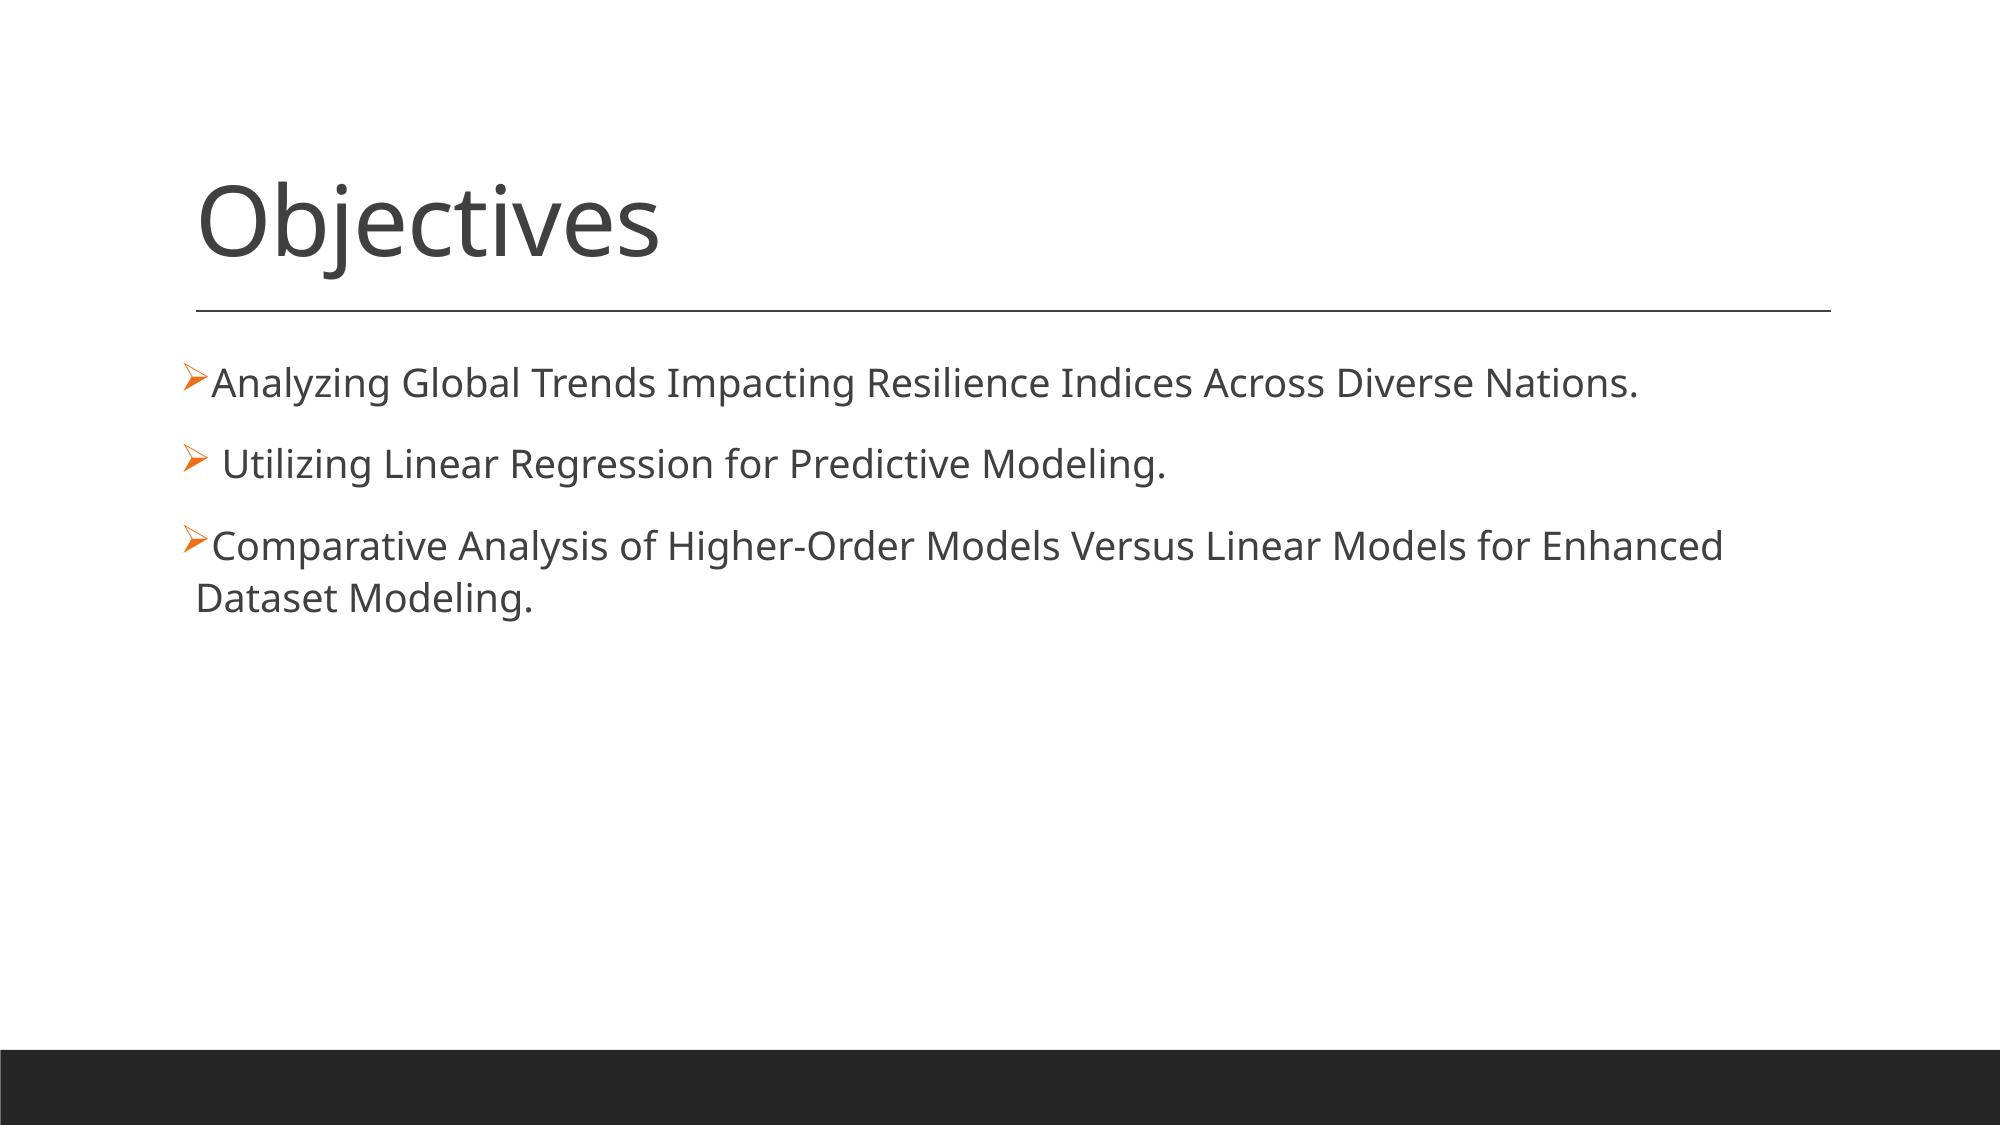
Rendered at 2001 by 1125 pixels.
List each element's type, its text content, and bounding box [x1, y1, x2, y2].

list Analyzing Global Trends Impacting Resilience Indices Across Diverse Nations. Utilizing Linear Regression for Predictive Modeling. Comparative Analysis of Higher-Order Models Versus Linear Models for Enhanced Dataset Modeling. [180, 345, 1830, 963]
title Objectives [180, 47, 1830, 285]
